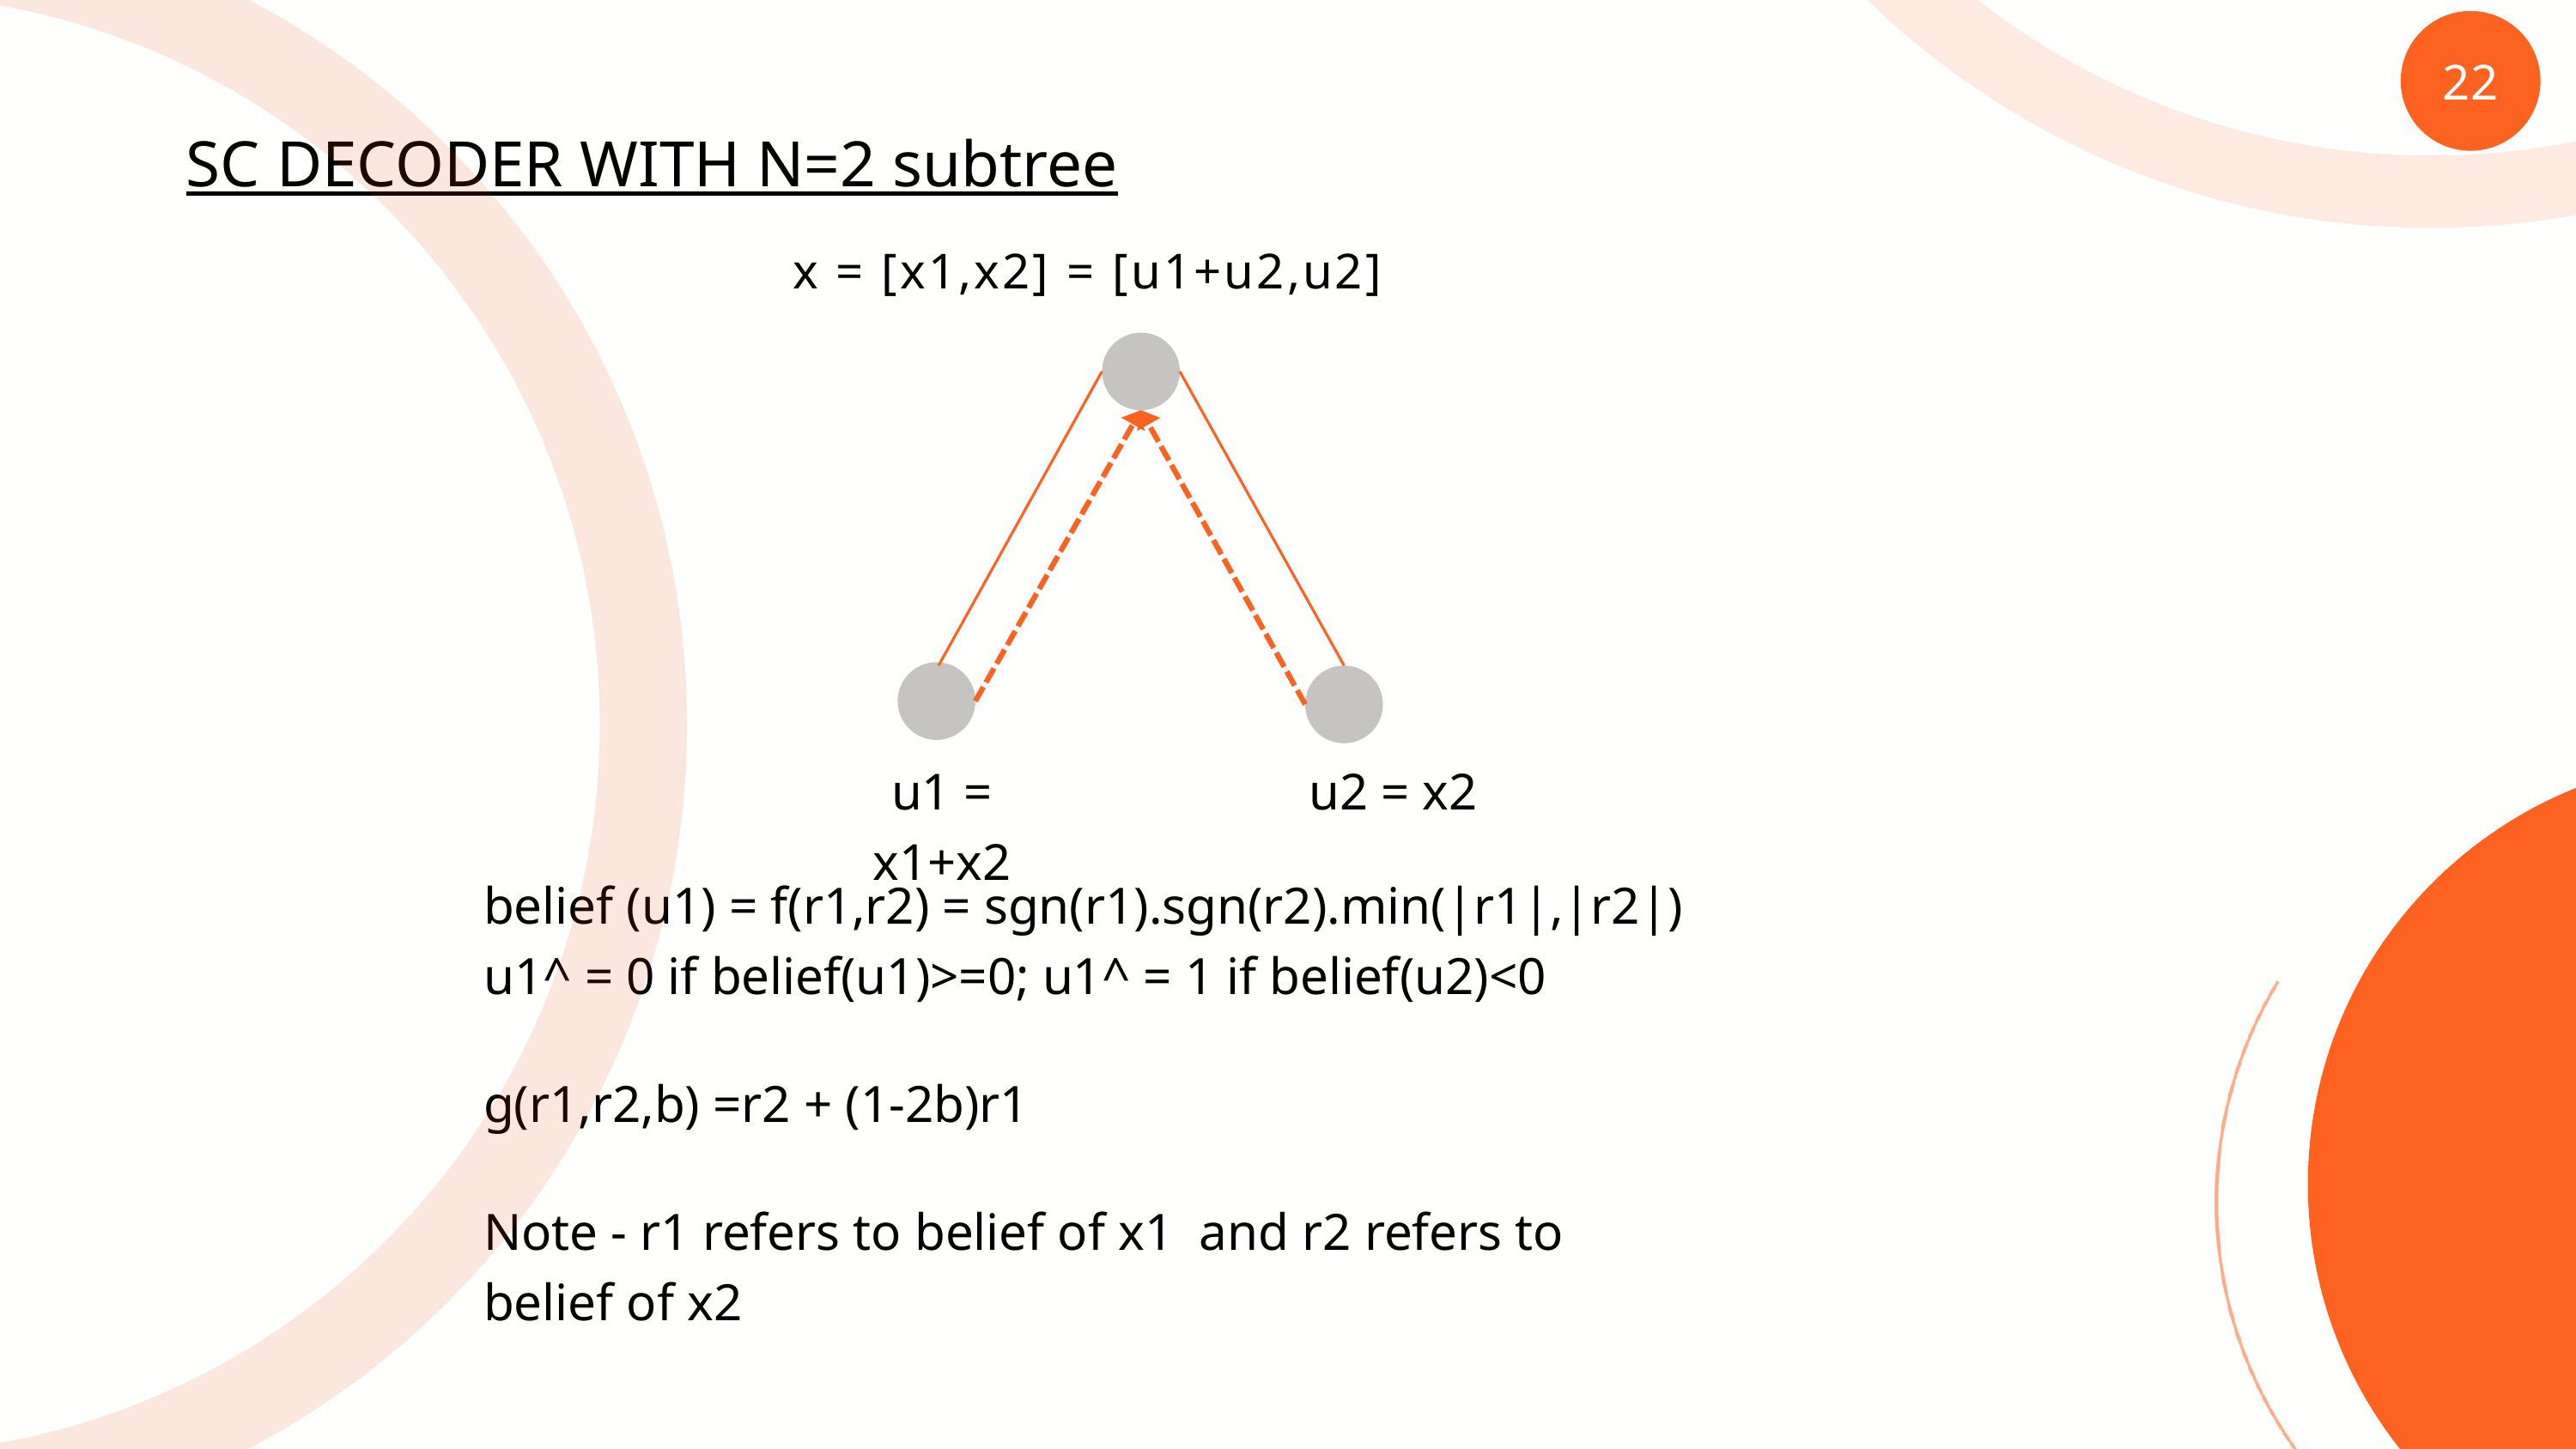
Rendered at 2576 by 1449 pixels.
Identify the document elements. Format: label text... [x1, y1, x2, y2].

text_box u2 = x2 [1296, 750, 1491, 821]
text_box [897, 662, 976, 741]
text_box x = [x1,x2] = [u1+u2,u2] [792, 230, 1383, 299]
text_box [1138, 418, 1154, 433]
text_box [1656, 0, 2576, 192]
text_box [1132, 418, 1139, 426]
text_box belief (u1) = f(r1,r2) = sgn(r1).sgn(r2).min(|r1|,|r2|) u1^ = 0 if belief(u1)>=0; u1^ = 1 if belief(u2)<0 [648, 864, 1941, 1005]
text_box g(r1,r2,b) =r2 + (1-2b)r1 [648, 1062, 1191, 1133]
text_box SC DECODER WITH N=2 subtree [648, 111, 1137, 199]
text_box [0, 0, 644, 1449]
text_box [1102, 332, 1181, 411]
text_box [2214, 757, 2576, 1449]
text_box Note - r1 refers to belief of x1 and r2 refers to belief of x2 [648, 1190, 1569, 1331]
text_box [1304, 665, 1383, 744]
text_box u1 = x1+x2 [816, 750, 1068, 864]
